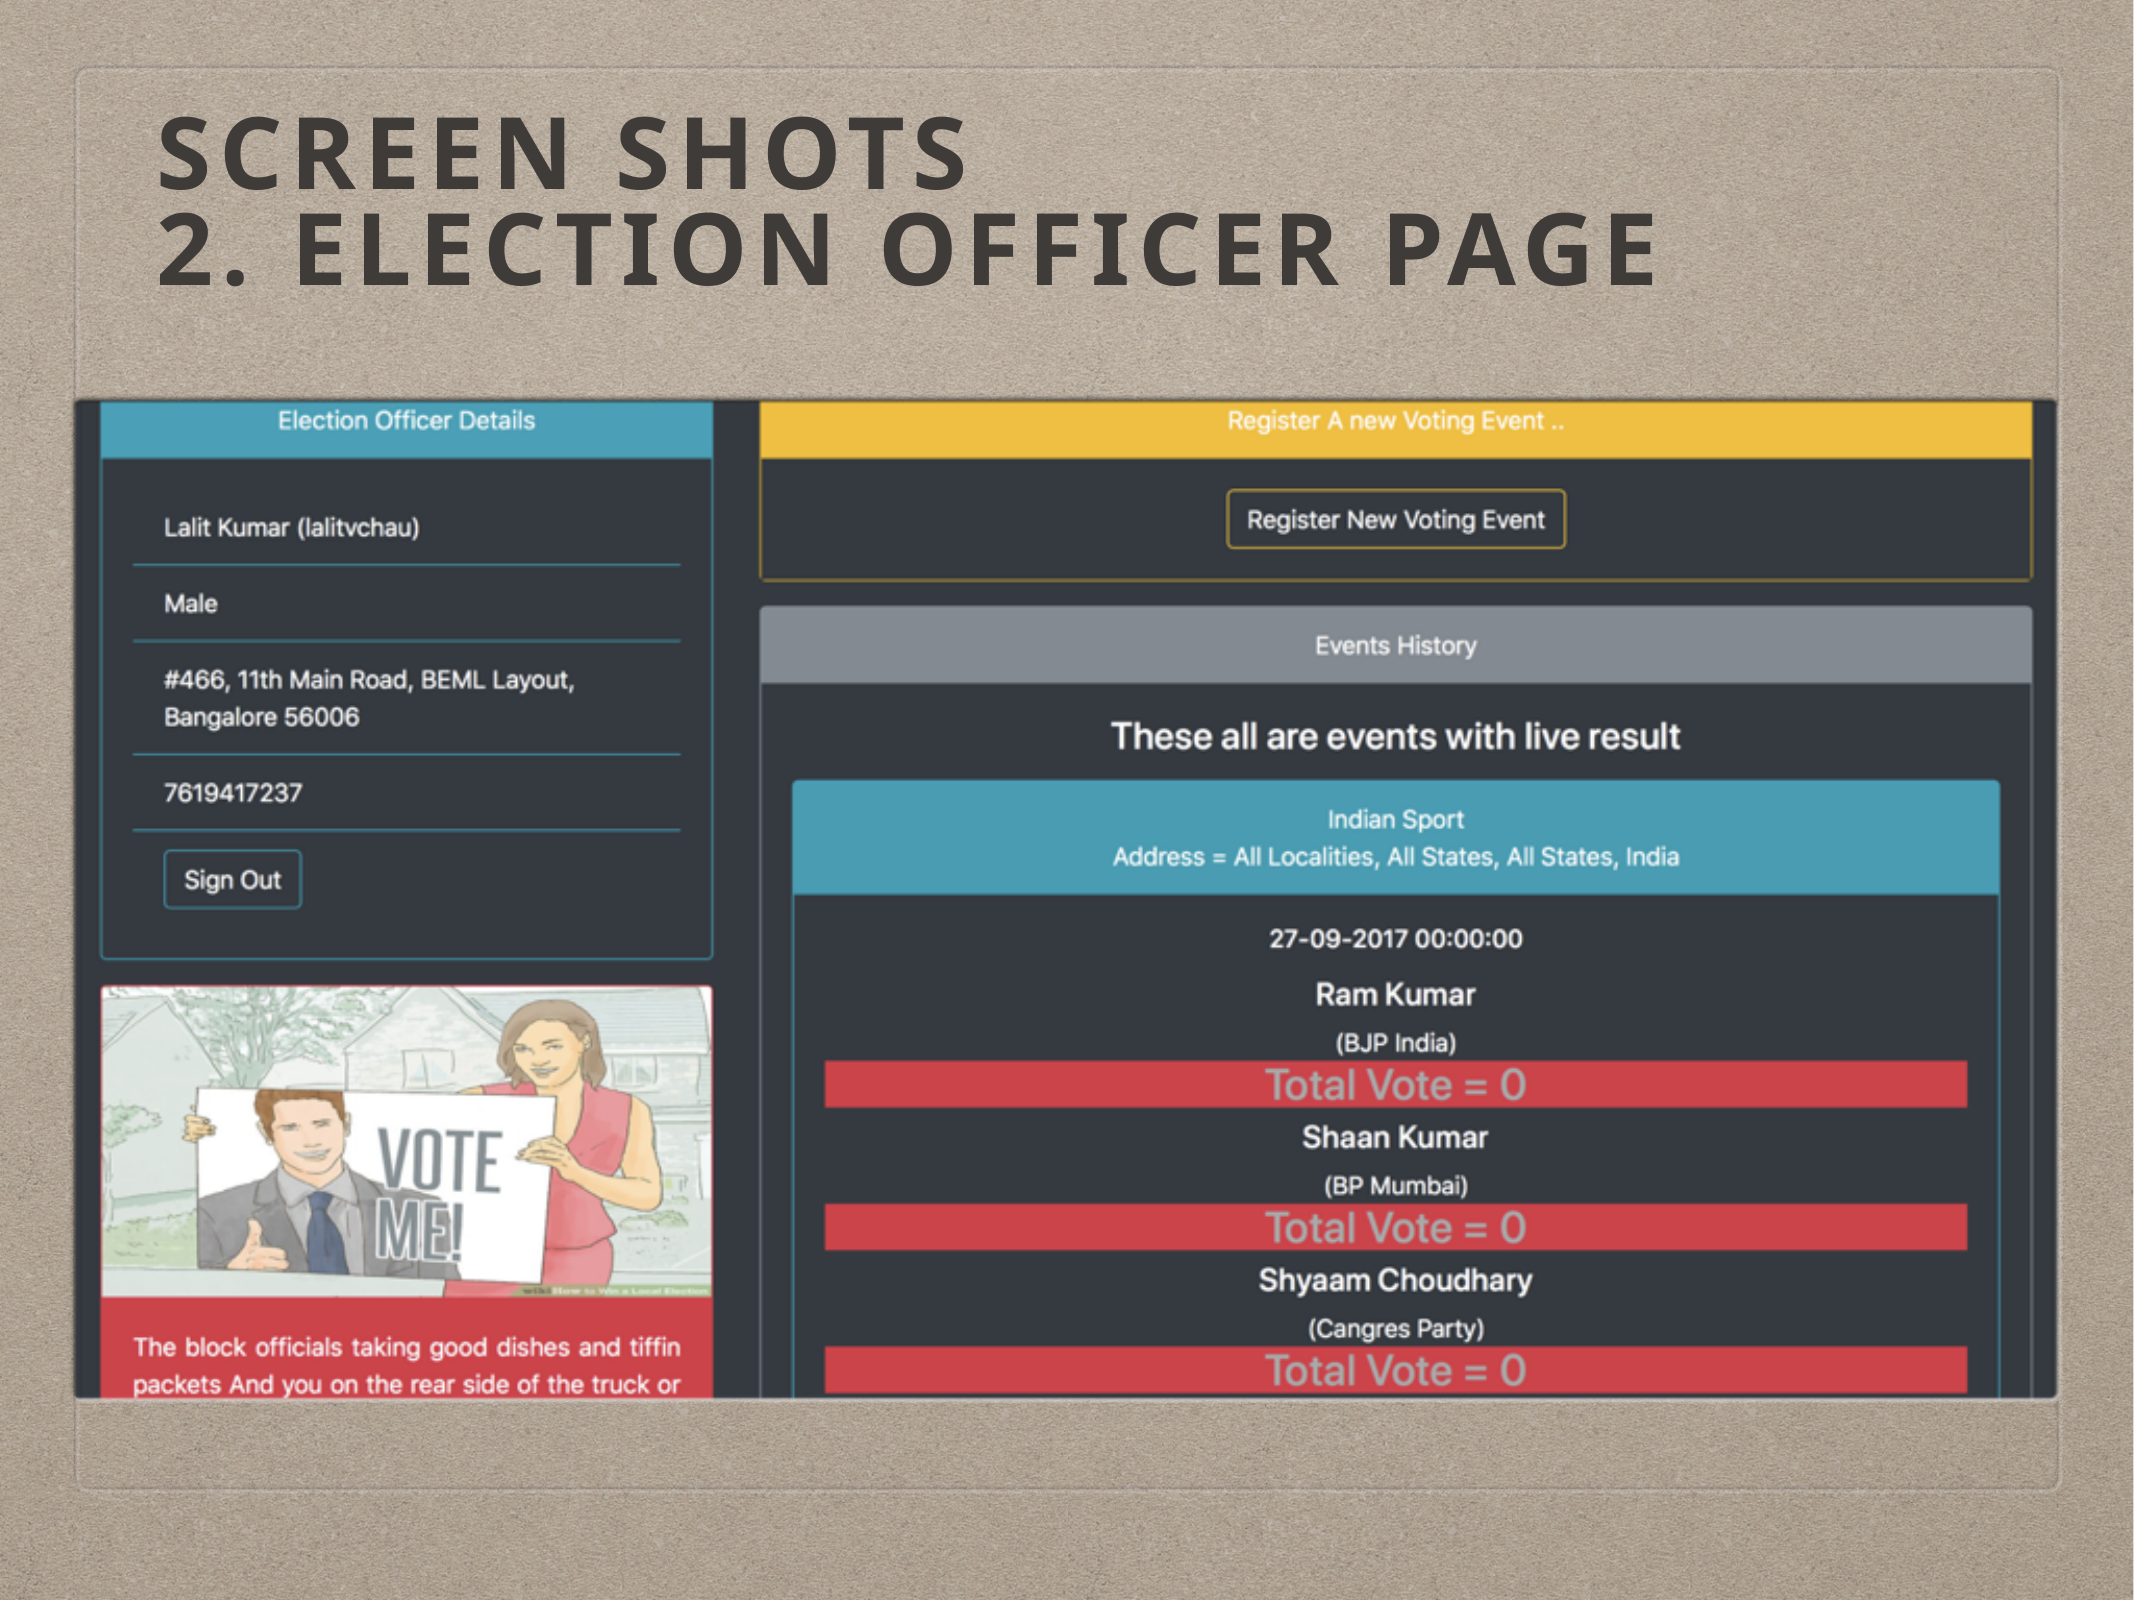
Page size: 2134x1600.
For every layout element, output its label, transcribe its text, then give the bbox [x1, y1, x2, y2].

title screen shots 2. ELEction Officer Page [147, 103, 1986, 386]
picture [0, 0, 2134, 1600]
